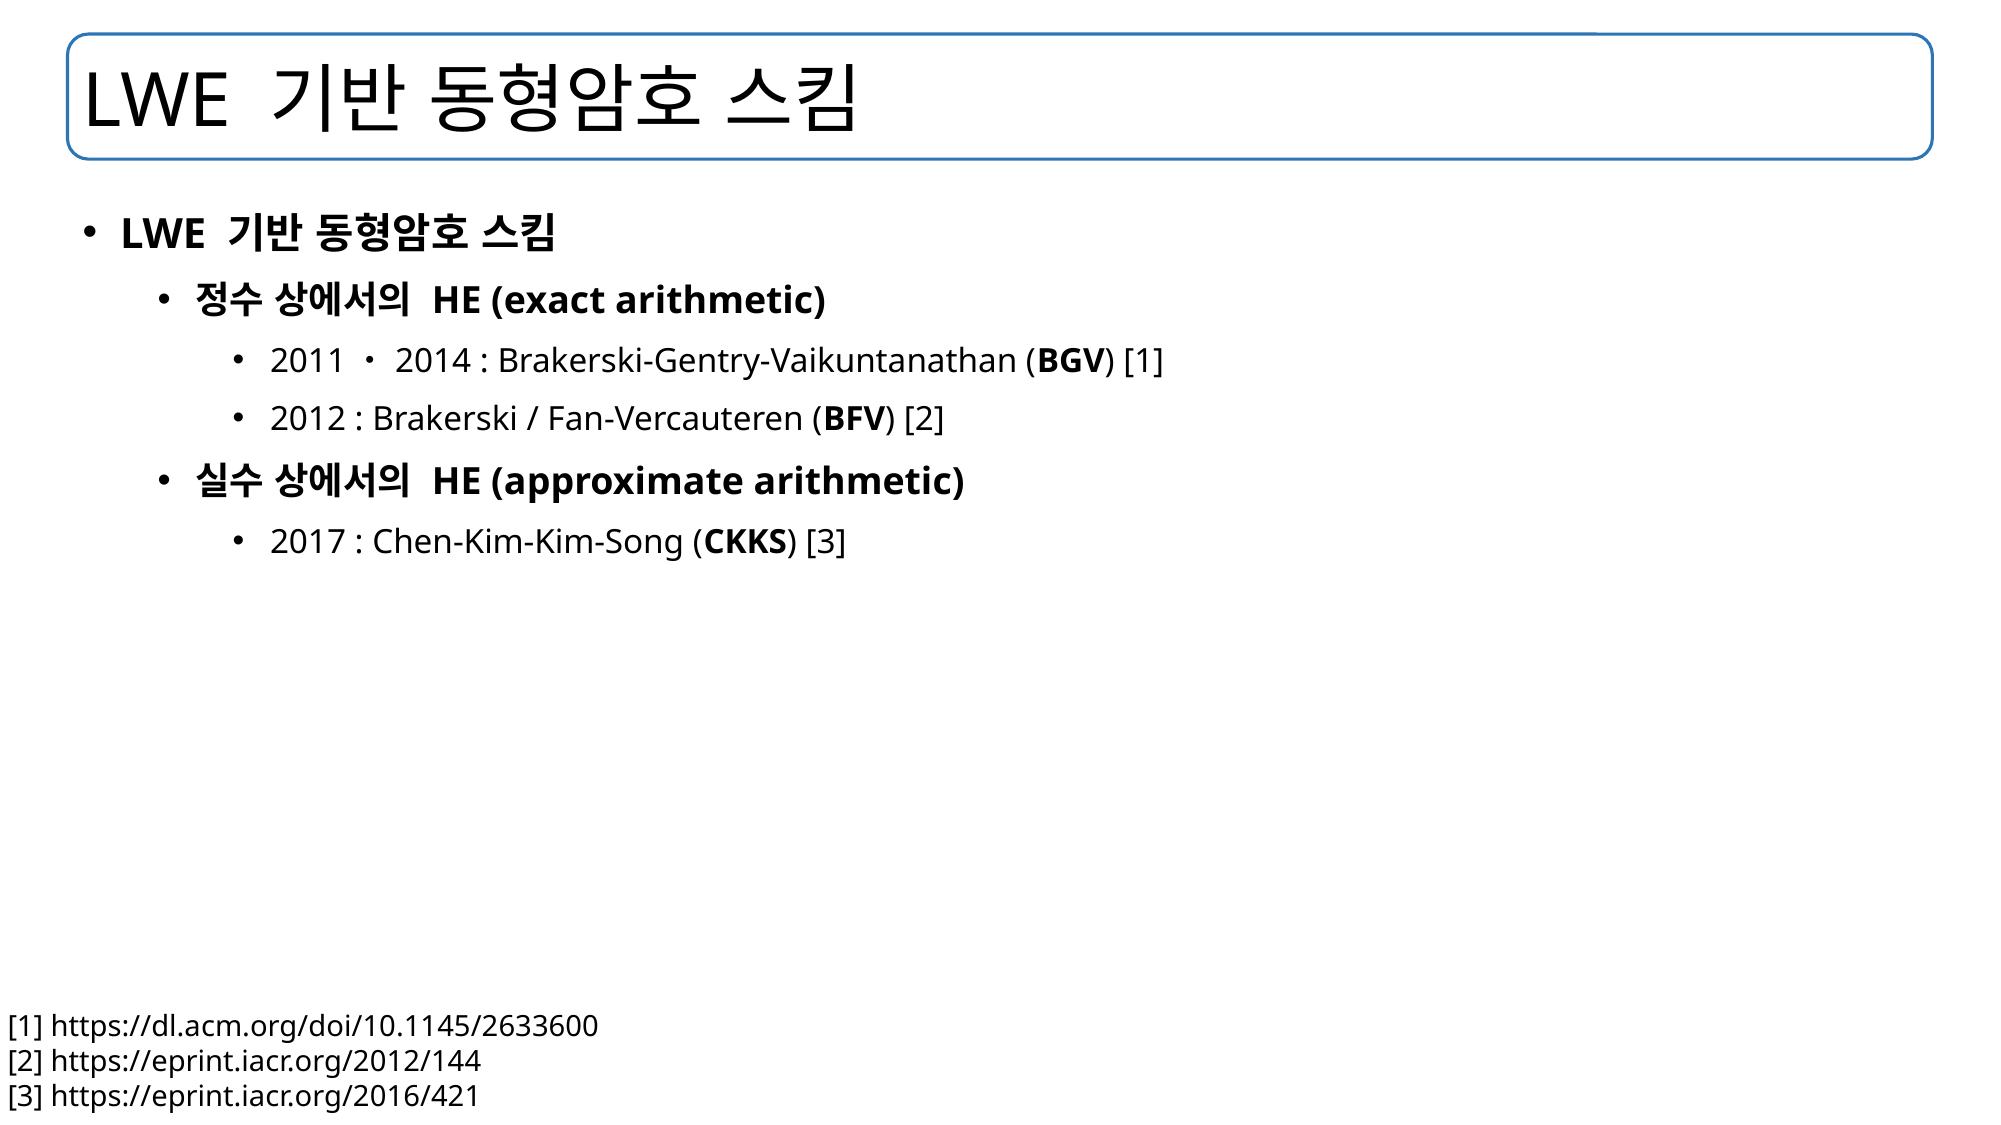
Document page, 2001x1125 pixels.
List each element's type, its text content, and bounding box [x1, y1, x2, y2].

text_box [1] https://dl.acm.org/doi/10.1145/2633600 [2] https://eprint.iacr.org/2012/144 [3] https://eprint.iacr.org/2016/421 [0, 1000, 615, 1120]
title LWE 기반 동형암호 스킴 [67, 34, 1933, 160]
list LWE 기반 동형암호 스킴 정수 상에서의 HE (exact arithmetic) 2011・2014 : Brakerski-Gentry-Vaikuntanathan (BGV) [1] 2012 : Brakerski / Fan-Vercauteren (BFV) [2] 실수 상에서의 HE (approximate arithmetic) 2017 : Chen-Kim-Kim-Song (CKKS) [3] [67, 189, 1933, 1019]
